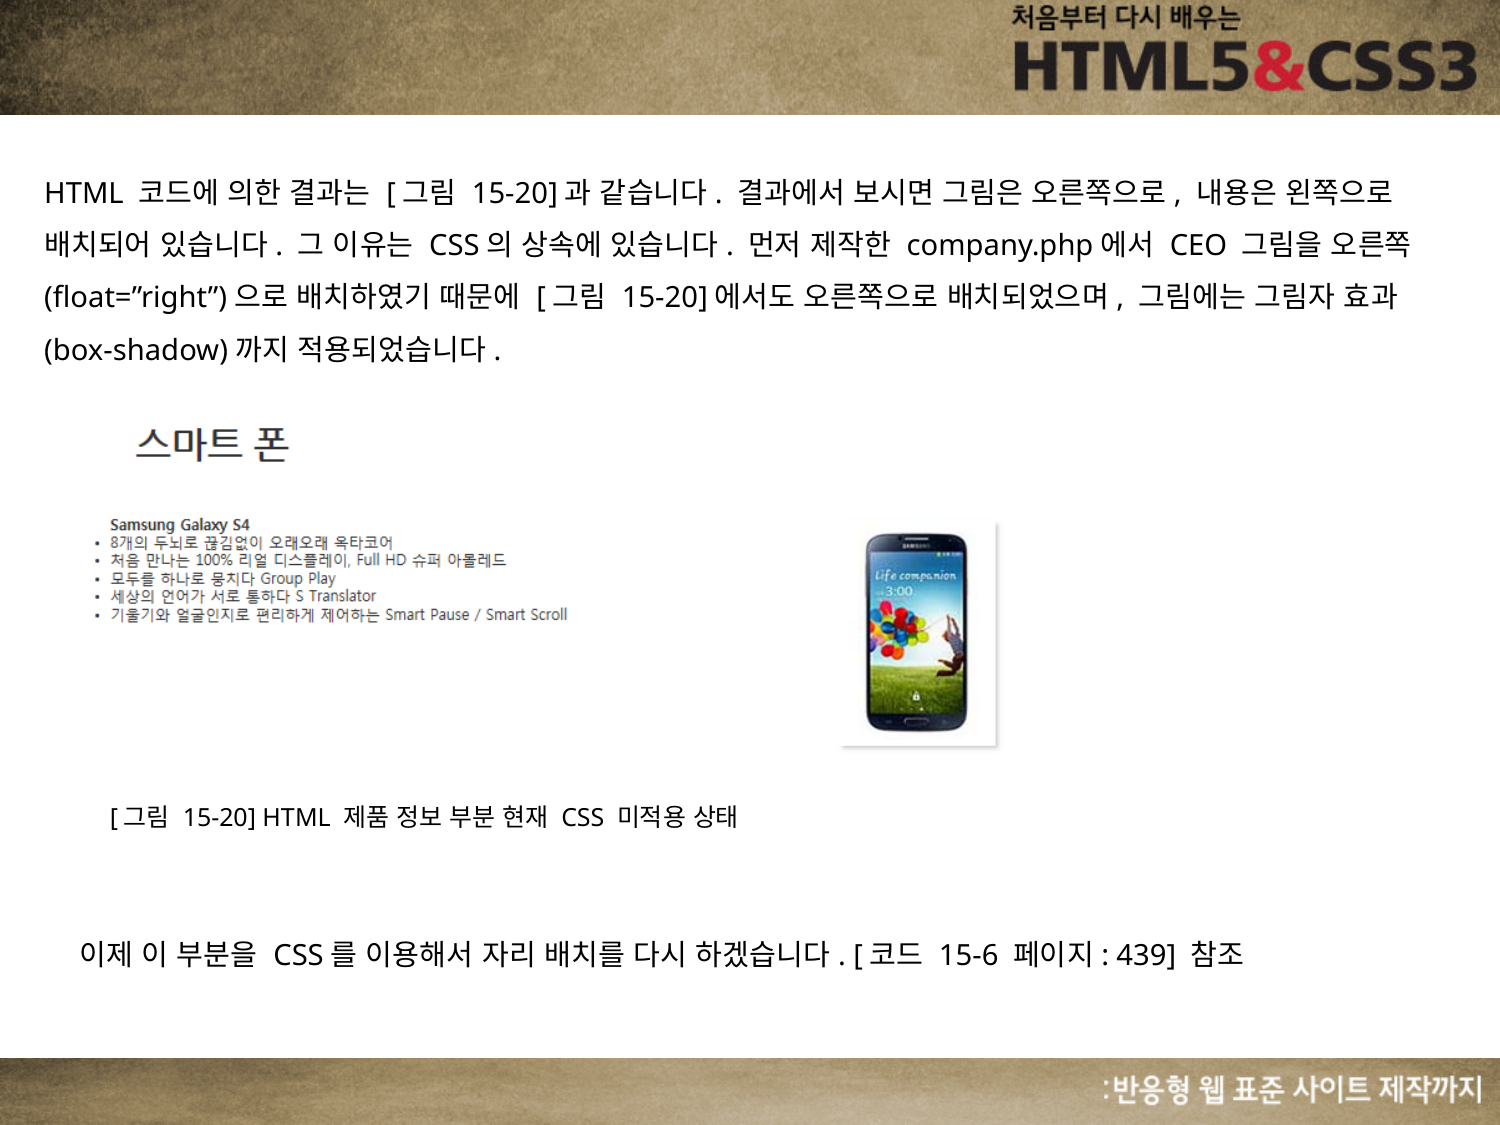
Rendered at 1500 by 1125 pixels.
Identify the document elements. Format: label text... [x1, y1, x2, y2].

picture [0, 0, 1500, 115]
picture [0, 1058, 1500, 1125]
picture [88, 422, 1028, 765]
text_box HTML 코드에 의한 결과는 [그림 15-20]과 같습니다. 결과에서 보시면 그림은 오른쪽으로, 내용은 왼쪽으로 배치되어 있습니다. 그 이유는 CSS의 상속에 있습니다. 먼저 제작한 company.php에서 CEO 그림을 오른쪽(float=”right”)으로 배치하였기 때문에 [그림 15-20]에서도 오른쪽으로 배치되었으며, 그림에는 그림자 효과(box-shadow)까지 적용되었습니다. [29, 148, 1459, 426]
text_box [그림 15-20] HTML 제품 정보 부분 현재 CSS 미적용 상태 [88, 793, 839, 839]
text_box 이제 이 부분을 CSS를 이용해서 자리 배치를 다시 하겠습니다. [코드 15-6 페이지: 439] 참조 [64, 928, 1306, 1014]
